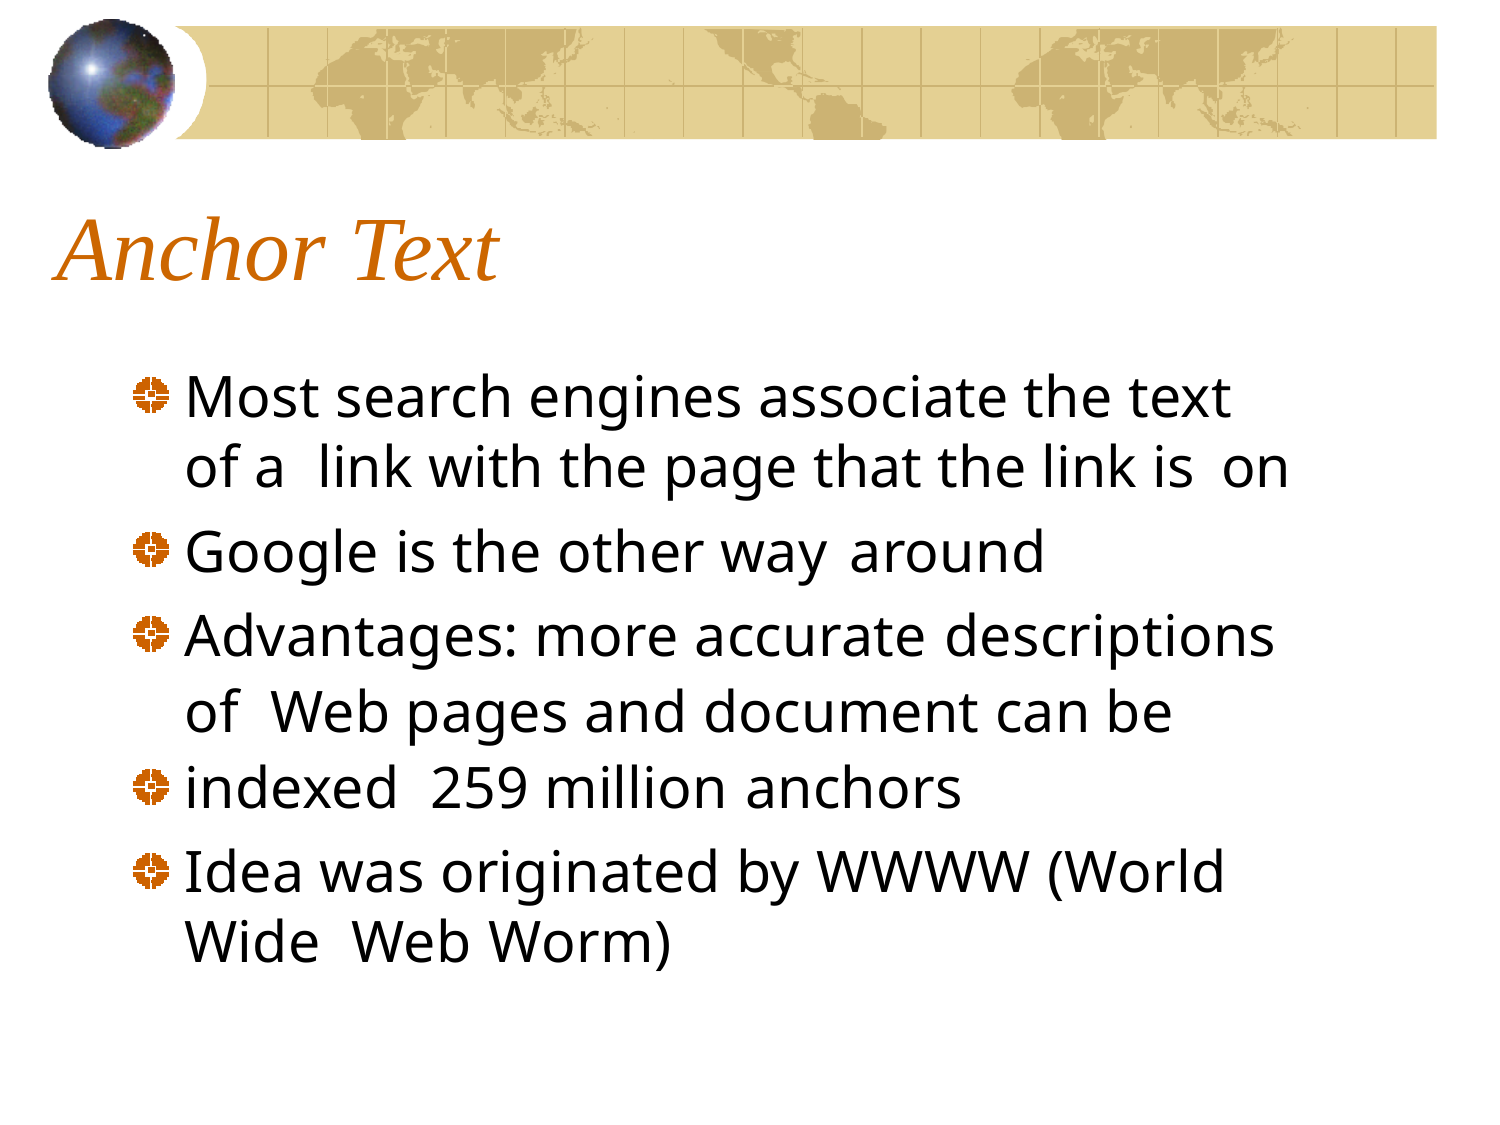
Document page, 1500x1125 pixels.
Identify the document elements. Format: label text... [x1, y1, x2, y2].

title Anchor Text [54, 186, 510, 377]
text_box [132, 768, 169, 806]
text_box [132, 376, 169, 414]
picture [48, 19, 1437, 149]
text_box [132, 531, 169, 568]
text_box Most search engines associate the text of a link with the page that the link is on Google is the other way around Advantages: more accurate descriptions of Web pages and document can be indexed 259 million anchors Idea was originated by WWWW (World Wide Web Worm) [182, 357, 1340, 975]
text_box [132, 615, 169, 652]
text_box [132, 852, 169, 890]
